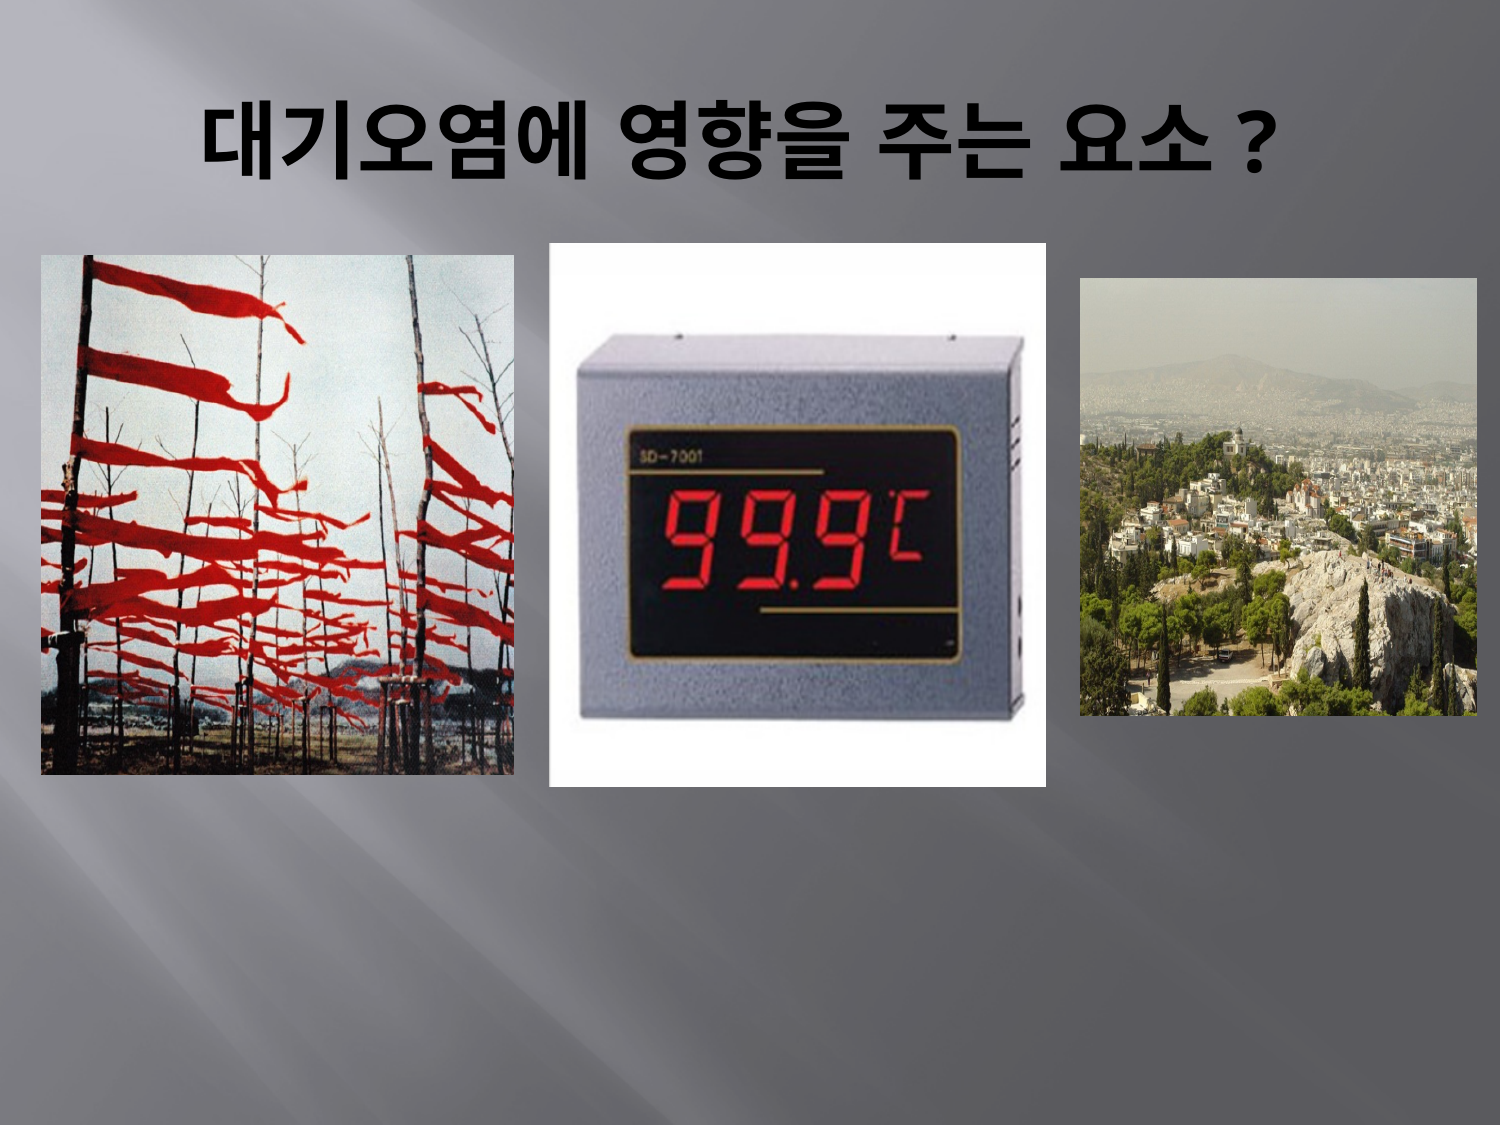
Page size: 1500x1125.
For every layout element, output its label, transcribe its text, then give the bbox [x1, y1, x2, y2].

picture [1080, 278, 1477, 717]
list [41, 255, 514, 776]
picture [548, 243, 1046, 788]
title 대기오염에 영향을 주는 요소? [75, 45, 1425, 233]
